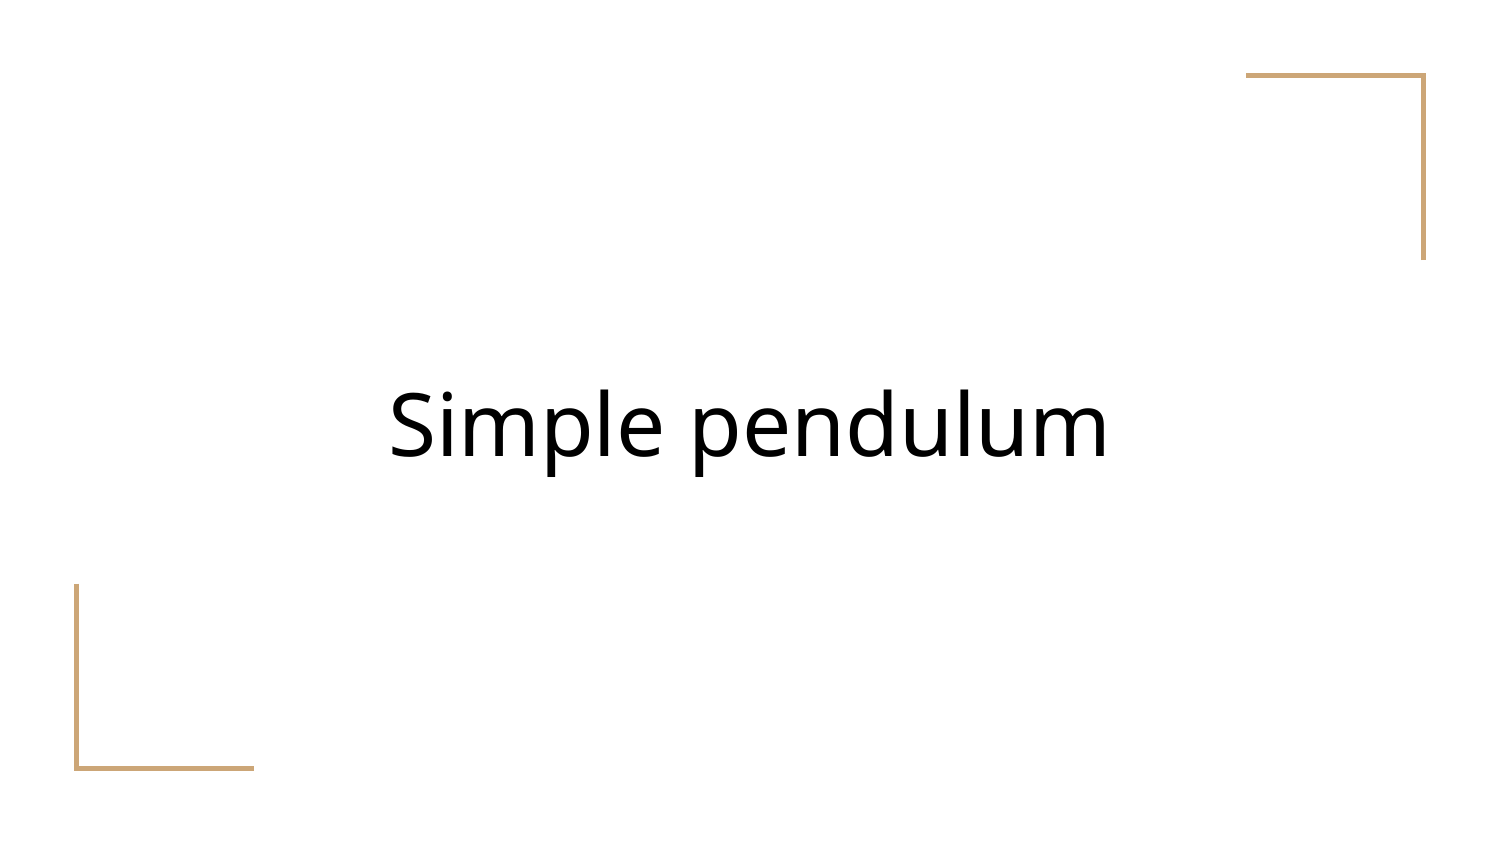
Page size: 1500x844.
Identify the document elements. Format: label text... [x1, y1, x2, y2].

title Simple pendulum [126, 296, 1374, 548]
